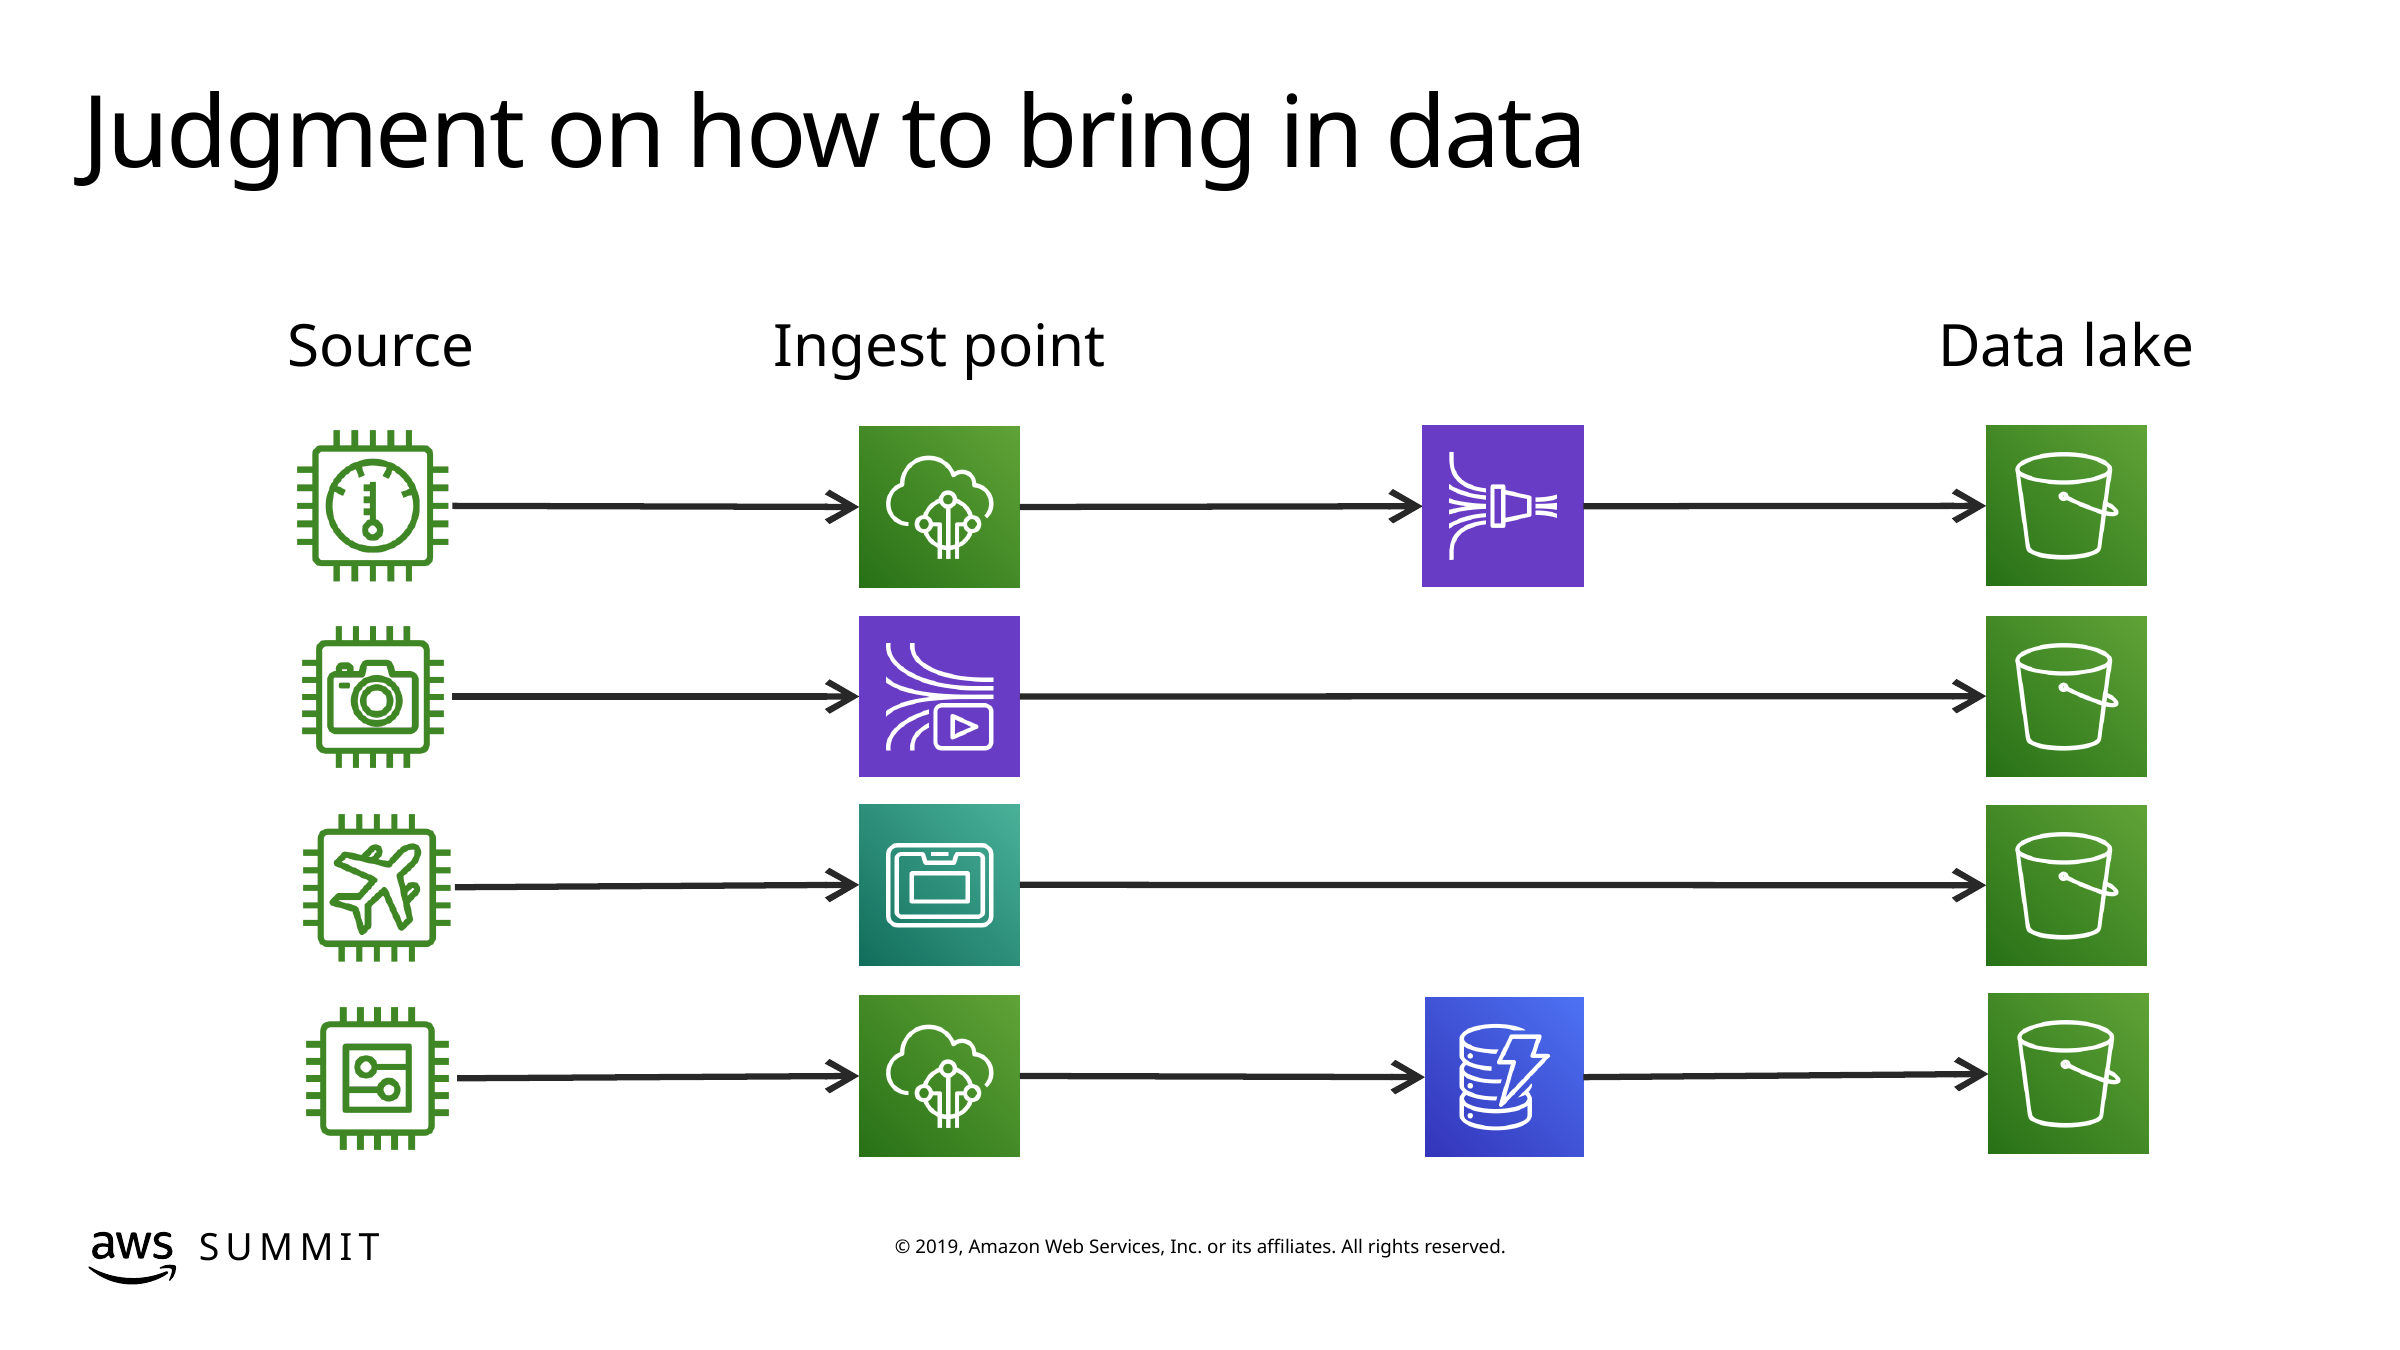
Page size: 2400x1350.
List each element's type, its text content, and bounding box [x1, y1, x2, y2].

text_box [1583, 1073, 1989, 1078]
picture [292, 425, 453, 587]
picture [292, 616, 453, 777]
text_box Data lake [1908, 292, 2225, 404]
text_box Source [257, 292, 505, 404]
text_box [456, 1075, 860, 1079]
picture [298, 808, 456, 966]
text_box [454, 884, 860, 888]
picture [1422, 425, 1584, 587]
picture [296, 997, 458, 1159]
picture [1988, 993, 2149, 1155]
picture [1424, 997, 1584, 1157]
title Judgment on how to bring in data [52, 56, 2348, 235]
picture [1985, 805, 2147, 966]
picture [858, 426, 1021, 588]
text_box Ingest point [743, 292, 1136, 404]
picture [858, 615, 1021, 778]
picture [858, 804, 1021, 966]
picture [1985, 425, 2147, 587]
picture [858, 995, 1021, 1157]
picture [1985, 615, 2147, 777]
